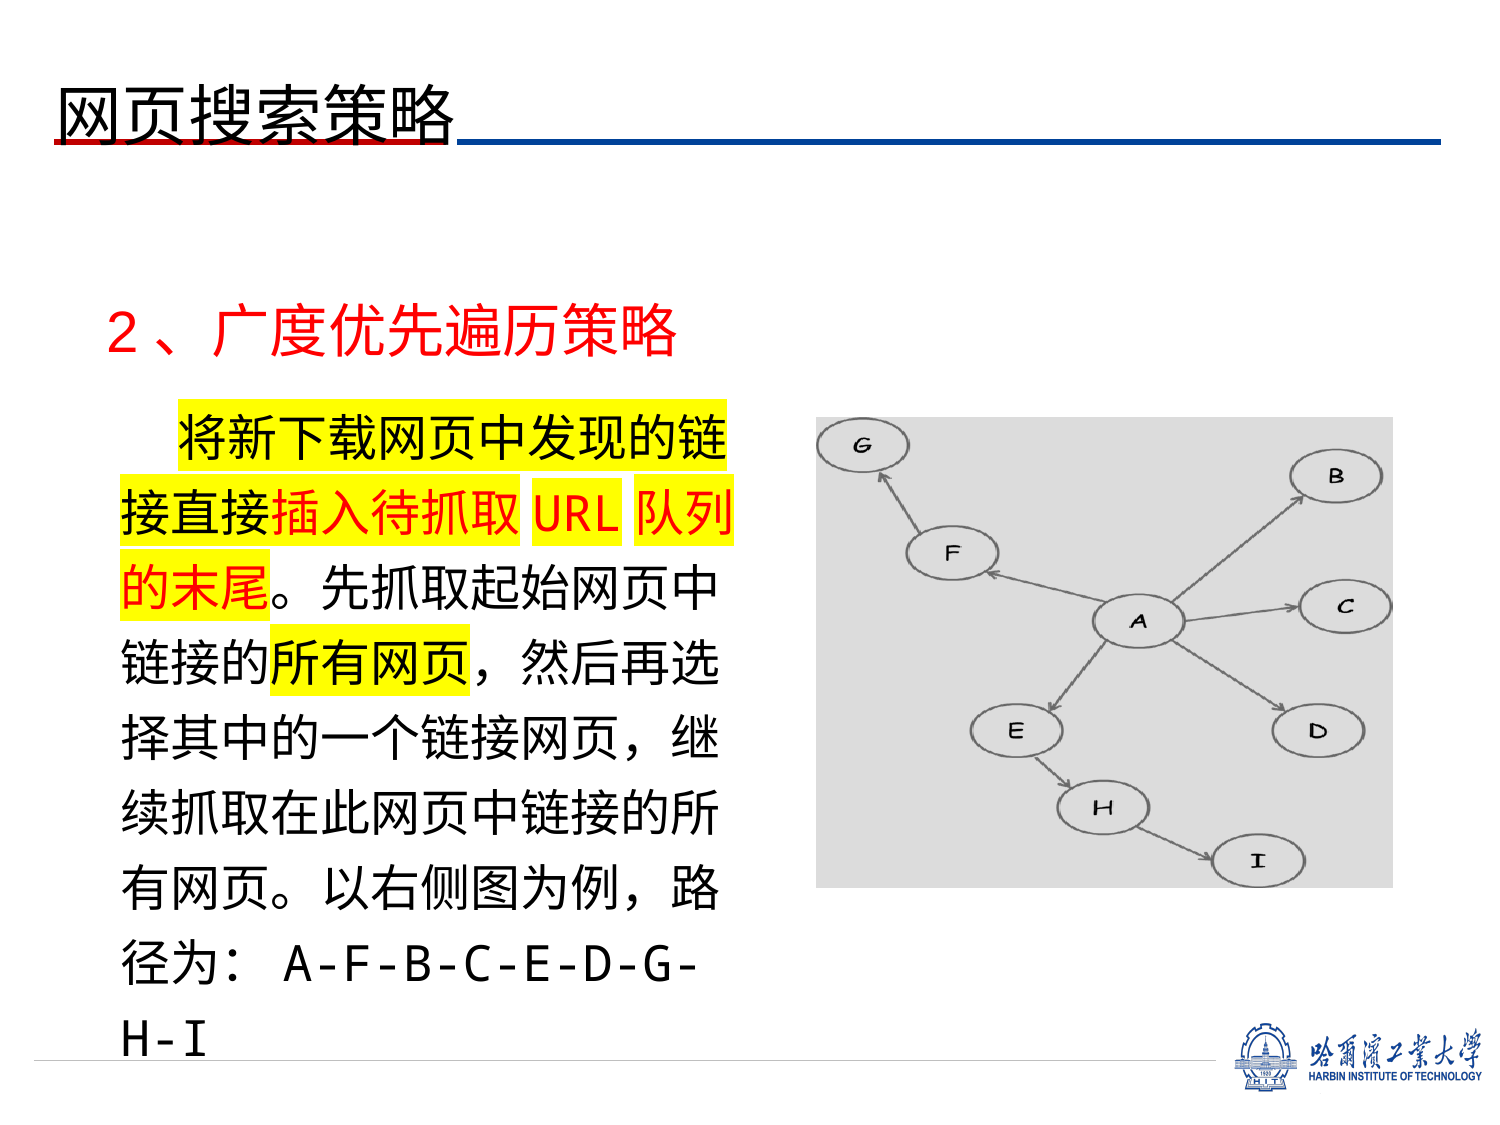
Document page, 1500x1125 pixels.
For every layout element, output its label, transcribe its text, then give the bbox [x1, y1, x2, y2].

slide_number [1059, 1042, 1397, 1103]
text_box 2、广度优先遍历策略 [92, 272, 842, 372]
text_box 将新下载网页中发现的链接直接插入待抓取URL队列的末尾。先抓取起始网页中链接的所有网页，然后再选择其中的一个链接网页，继续抓取在此网页中链接的所有网页。以右侧图为例，路径为：A-F-B-C-E-D-G-H-I [105, 384, 750, 1074]
picture [816, 418, 1393, 889]
picture [1204, 1023, 1482, 1094]
title 网页搜索策略 [40, 37, 1460, 163]
